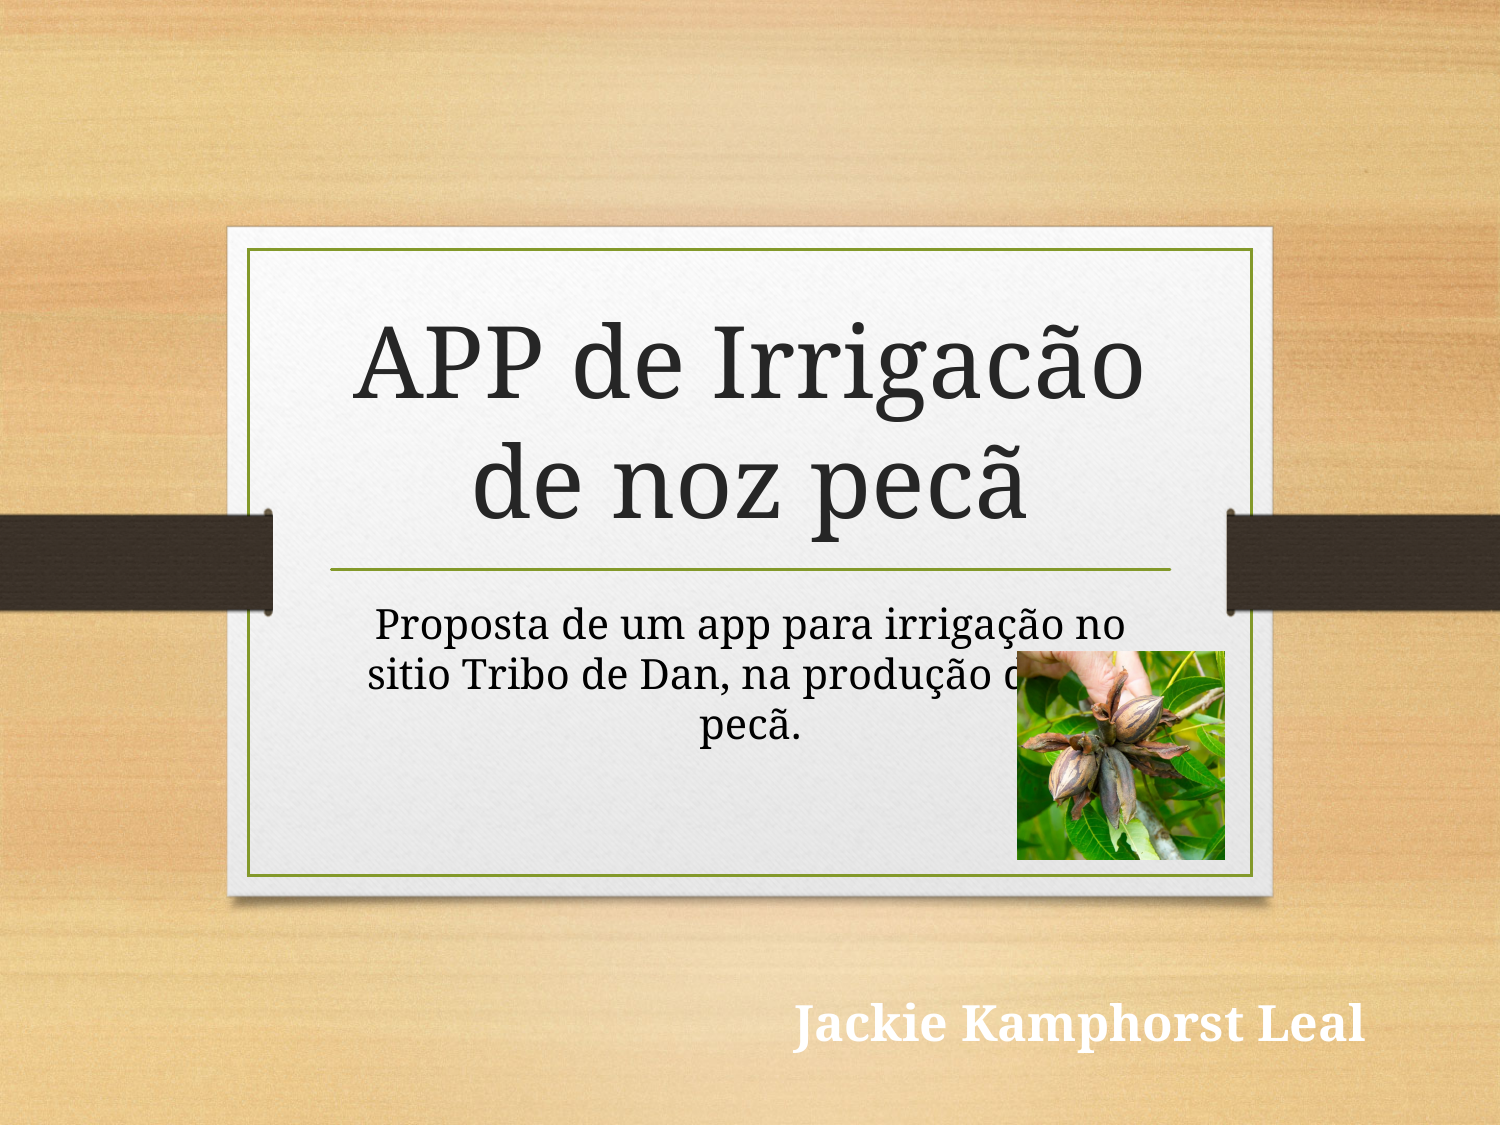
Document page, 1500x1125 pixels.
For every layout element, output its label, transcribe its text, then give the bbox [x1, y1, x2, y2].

text_box Jackie Kamphorst Leal [779, 984, 1382, 1060]
title APP de Irrigacão de noz pecã [315, 297, 1187, 546]
subtitle Proposta de um app para irrigação no sitio Tribo de Dan, na produção de noz pecã. [315, 590, 1187, 817]
picture [0, 0, 1500, 1125]
